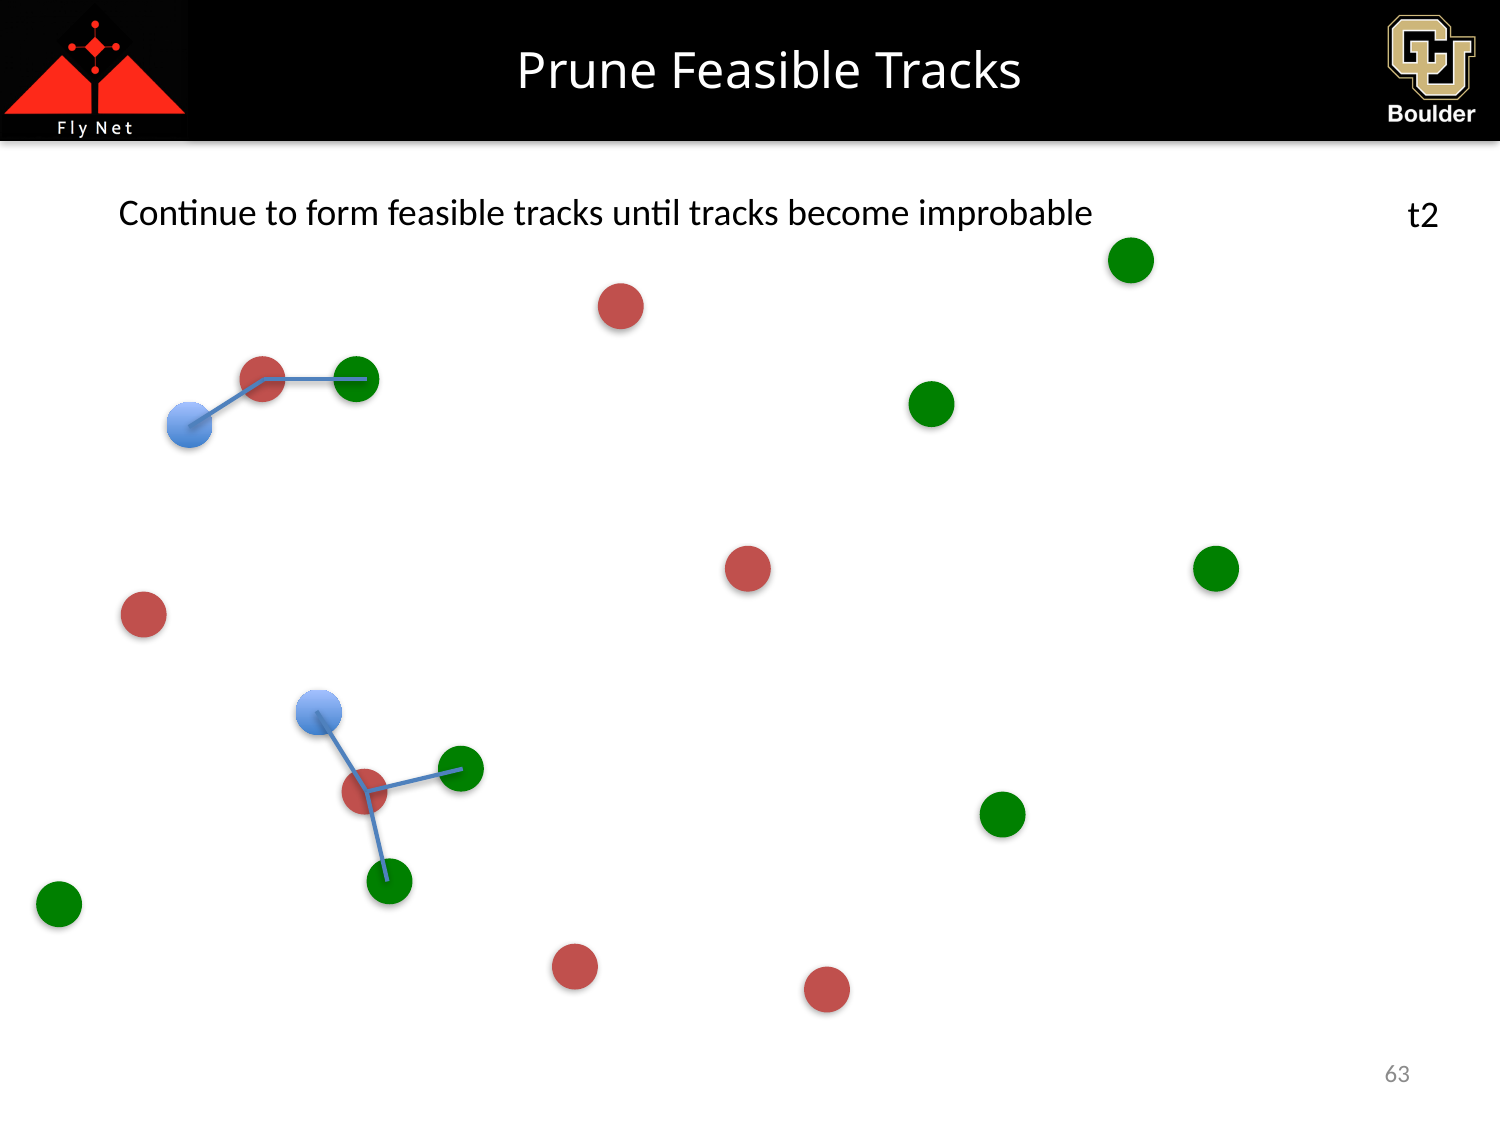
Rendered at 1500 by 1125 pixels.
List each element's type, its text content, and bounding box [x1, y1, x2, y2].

text_box Continue to form feasible tracks until tracks become improbable [104, 180, 1178, 240]
text_box [165, 402, 211, 449]
text_box t2 [1392, 182, 1454, 242]
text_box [366, 791, 388, 882]
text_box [366, 768, 463, 792]
text_box [724, 545, 772, 593]
text_box [551, 942, 599, 991]
slide_number 63 [1074, 1042, 1425, 1103]
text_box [0, 0, 1500, 139]
text_box [367, 857, 414, 906]
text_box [316, 710, 367, 792]
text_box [188, 378, 265, 428]
text_box [120, 590, 168, 639]
text_box [803, 965, 851, 1014]
text_box [342, 800, 361, 816]
text_box [294, 688, 343, 735]
text_box [1192, 545, 1240, 593]
text_box [333, 355, 381, 403]
text_box [35, 880, 83, 928]
text_box [269, 390, 284, 402]
text_box [437, 744, 485, 792]
text_box [907, 380, 956, 428]
text_box [978, 790, 1027, 839]
text_box [597, 282, 645, 330]
text_box [238, 355, 286, 377]
text_box [1107, 240, 1155, 285]
